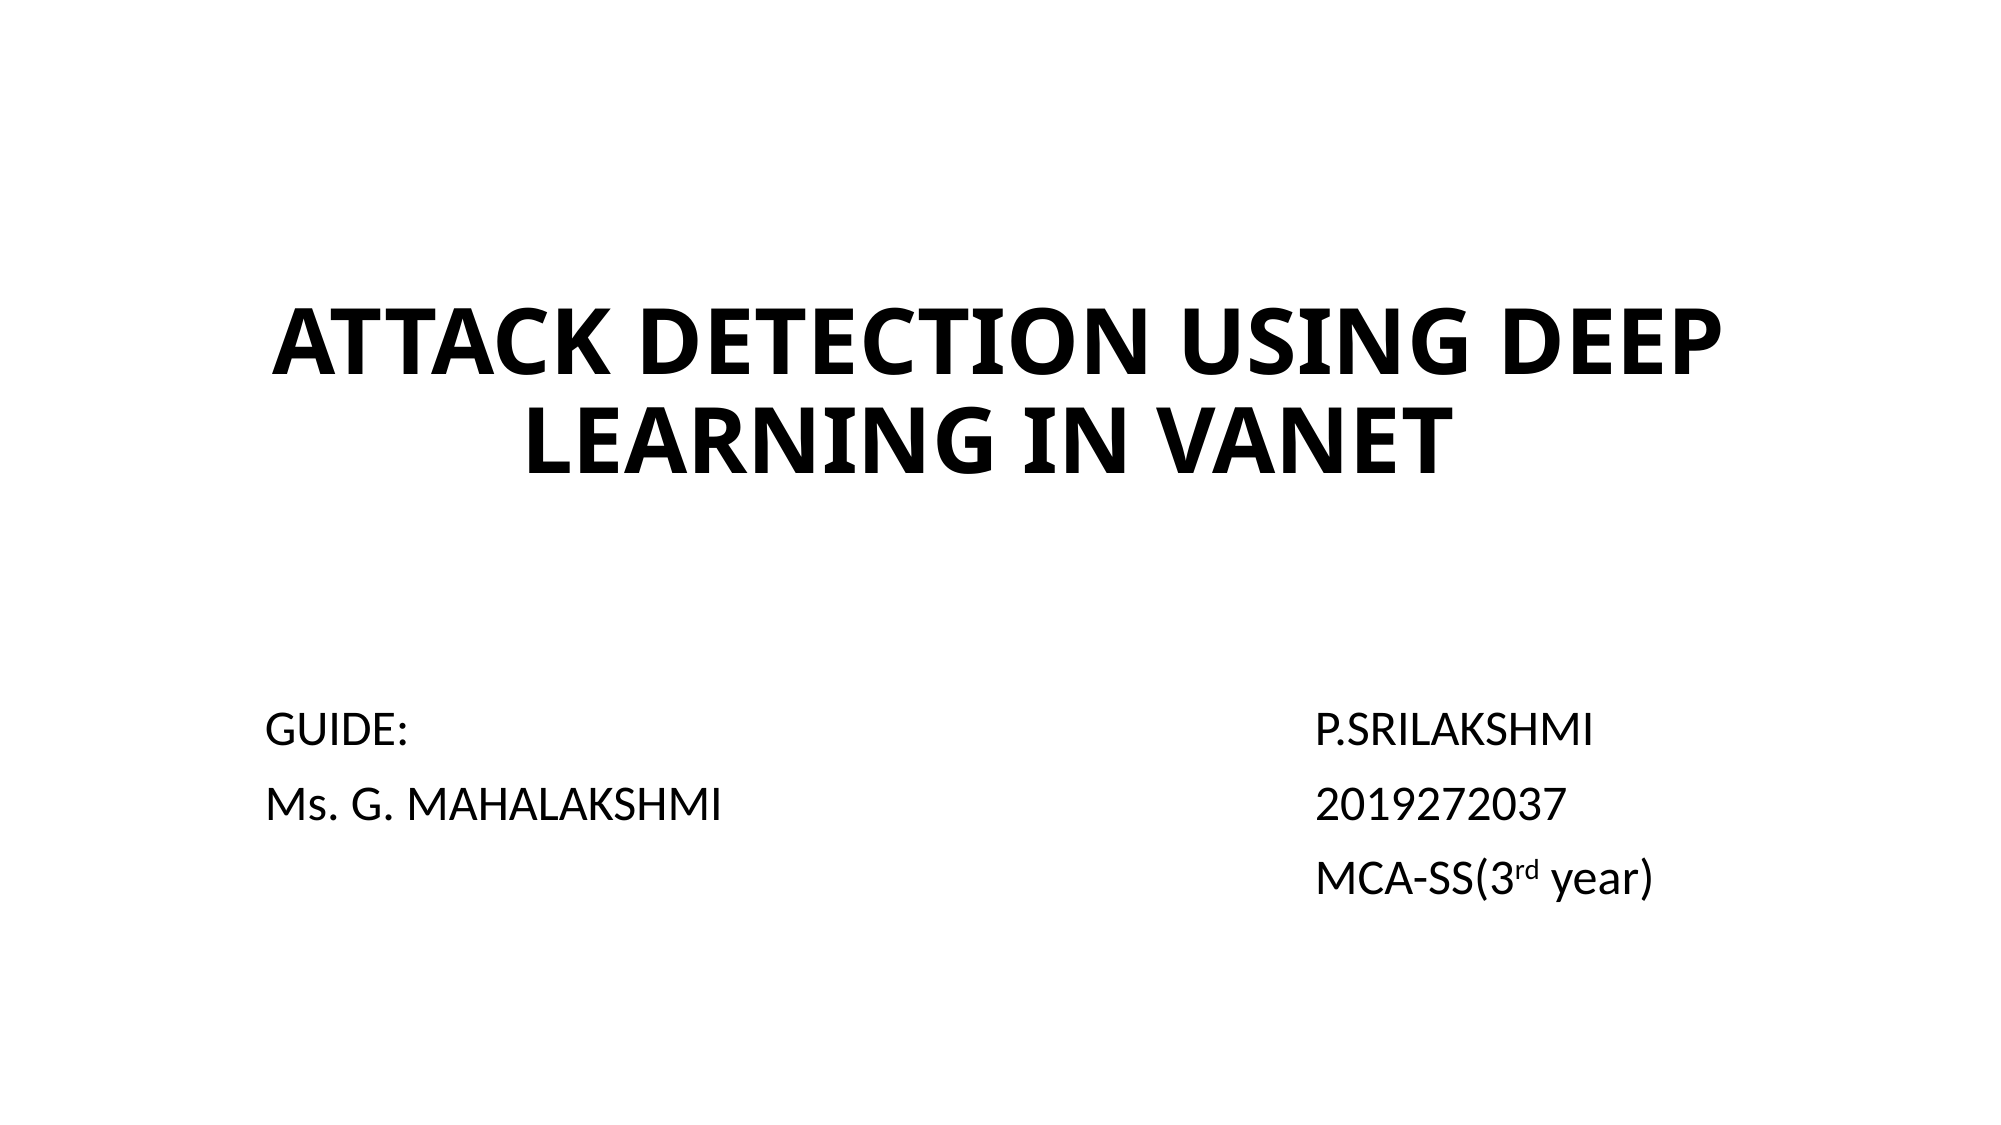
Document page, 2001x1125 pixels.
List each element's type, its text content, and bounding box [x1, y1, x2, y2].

subtitle GUIDE: P.SRILAKSHMI Ms. G. MAHALAKSHMI 2019272037 MCA-SS(3rd year) [249, 694, 1750, 967]
title ATTACK DETECTION USING DEEP LEARNING IN VANET [249, 229, 1750, 502]
